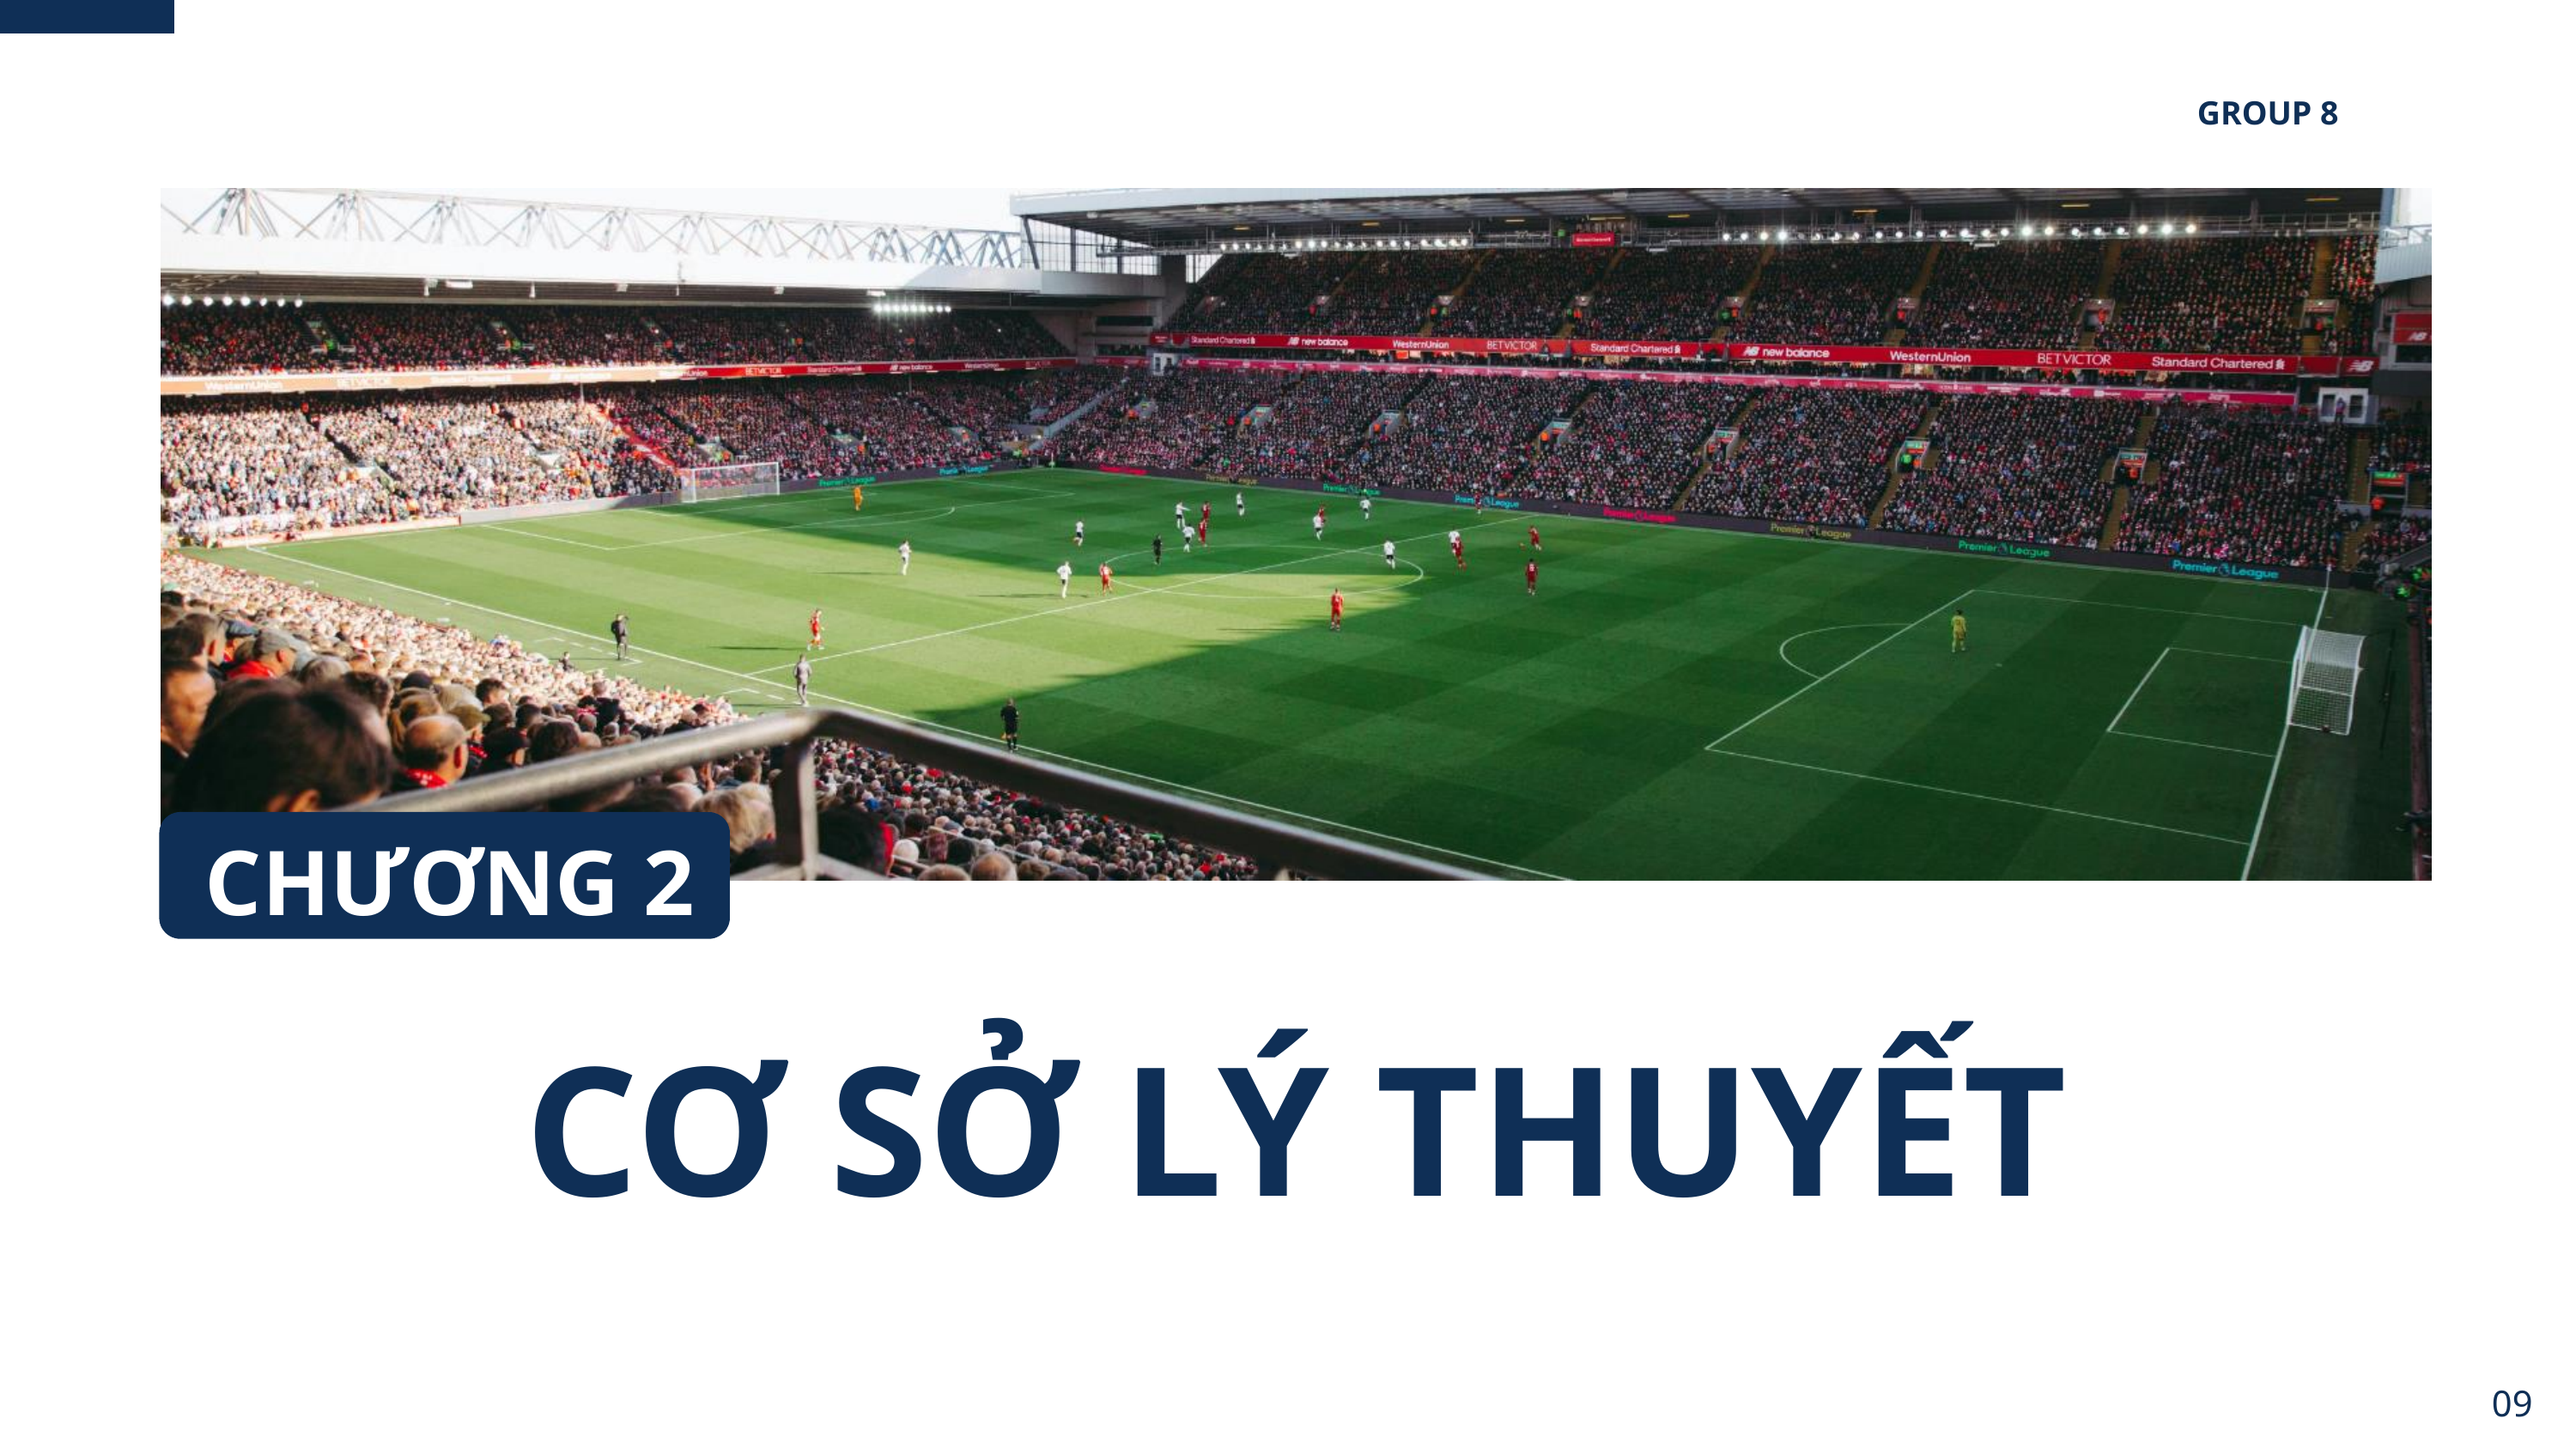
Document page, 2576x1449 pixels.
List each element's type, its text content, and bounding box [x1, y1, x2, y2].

text_box 09 [2476, 1382, 2549, 1425]
text_box GROUP 8 [2197, 86, 2507, 132]
text_box CƠ SỞ LÝ THUYẾT [203, 1060, 2390, 1233]
text_box [163, 933, 726, 941]
text_box CHƯƠNG 2 [159, 888, 741, 933]
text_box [0, 0, 174, 34]
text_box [161, 188, 2432, 881]
